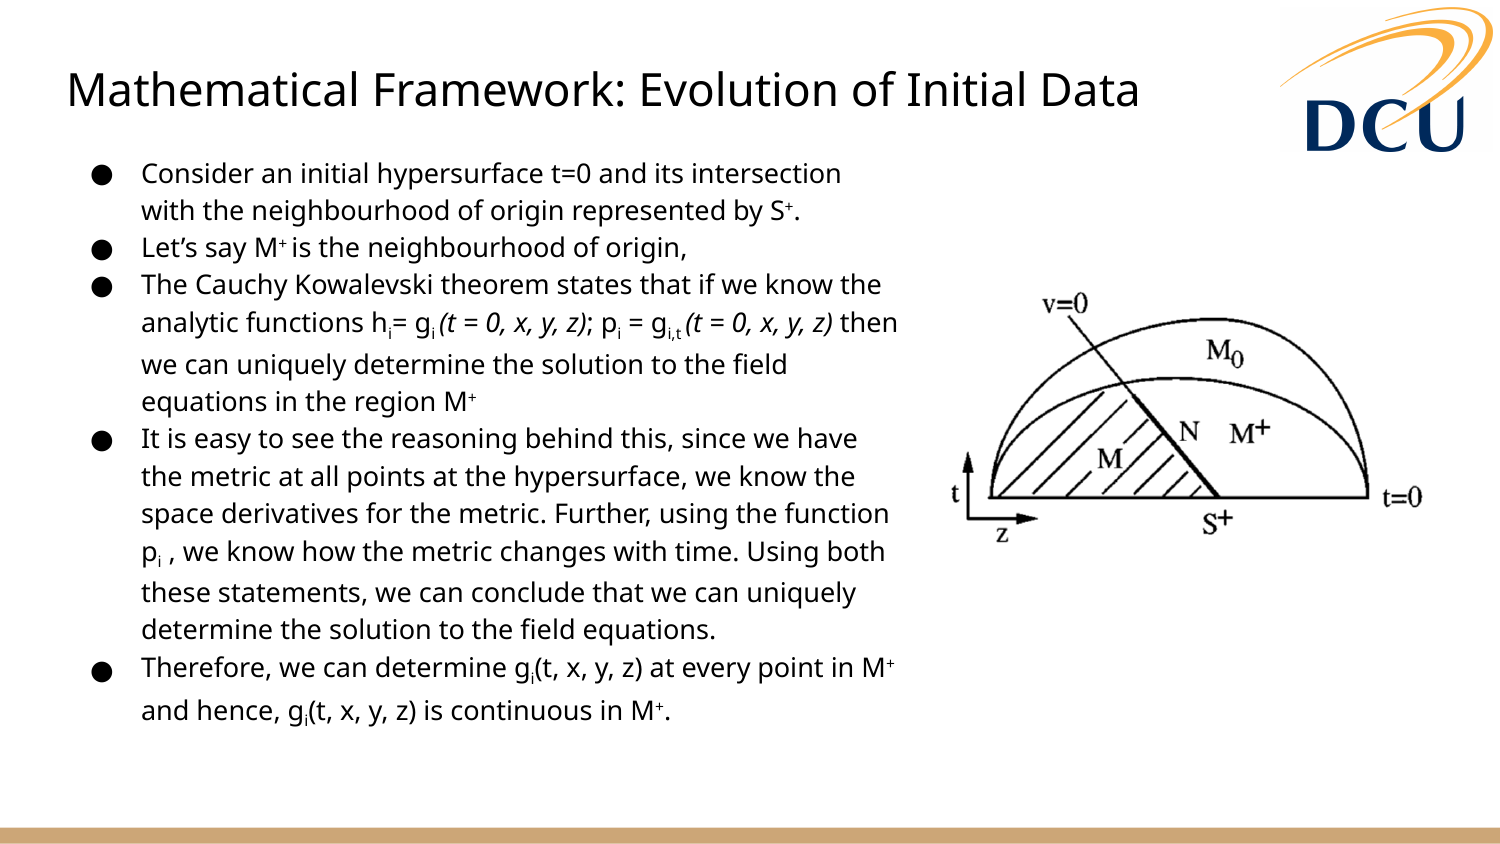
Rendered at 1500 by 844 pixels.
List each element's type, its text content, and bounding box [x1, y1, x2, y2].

picture [1280, 7, 1493, 152]
picture [907, 262, 1456, 581]
title Mathematical Framework: Evolution of Initial Data [51, 51, 1275, 131]
list Consider an initial hypersurface t=0 and its intersection with the neighbourhood of origin represented by S+. Let’s say M+ is the neighbourhood of origin, The Cauchy Kowalevski theorem states that if we know the analytic functions hi= gi (t = 0, x, y, z); pi = gi,t (t = 0, x, y, z) then we can uniquely determine the solution to the field equations in the region M+ It is easy to see the reasoning behind this, since we have the metric at all points at the hypersurface, we know the space derivatives for the metric. Further, using the function pi , we know how the metric changes with time. Using both these statements, we can conclude that we can uniquely determine the solution to the field equations. Therefore, we can determine gi(t, x, y, z) at every point in M+ and hence, gi(t, x, y, z) is continuous in M+. [51, 136, 918, 752]
